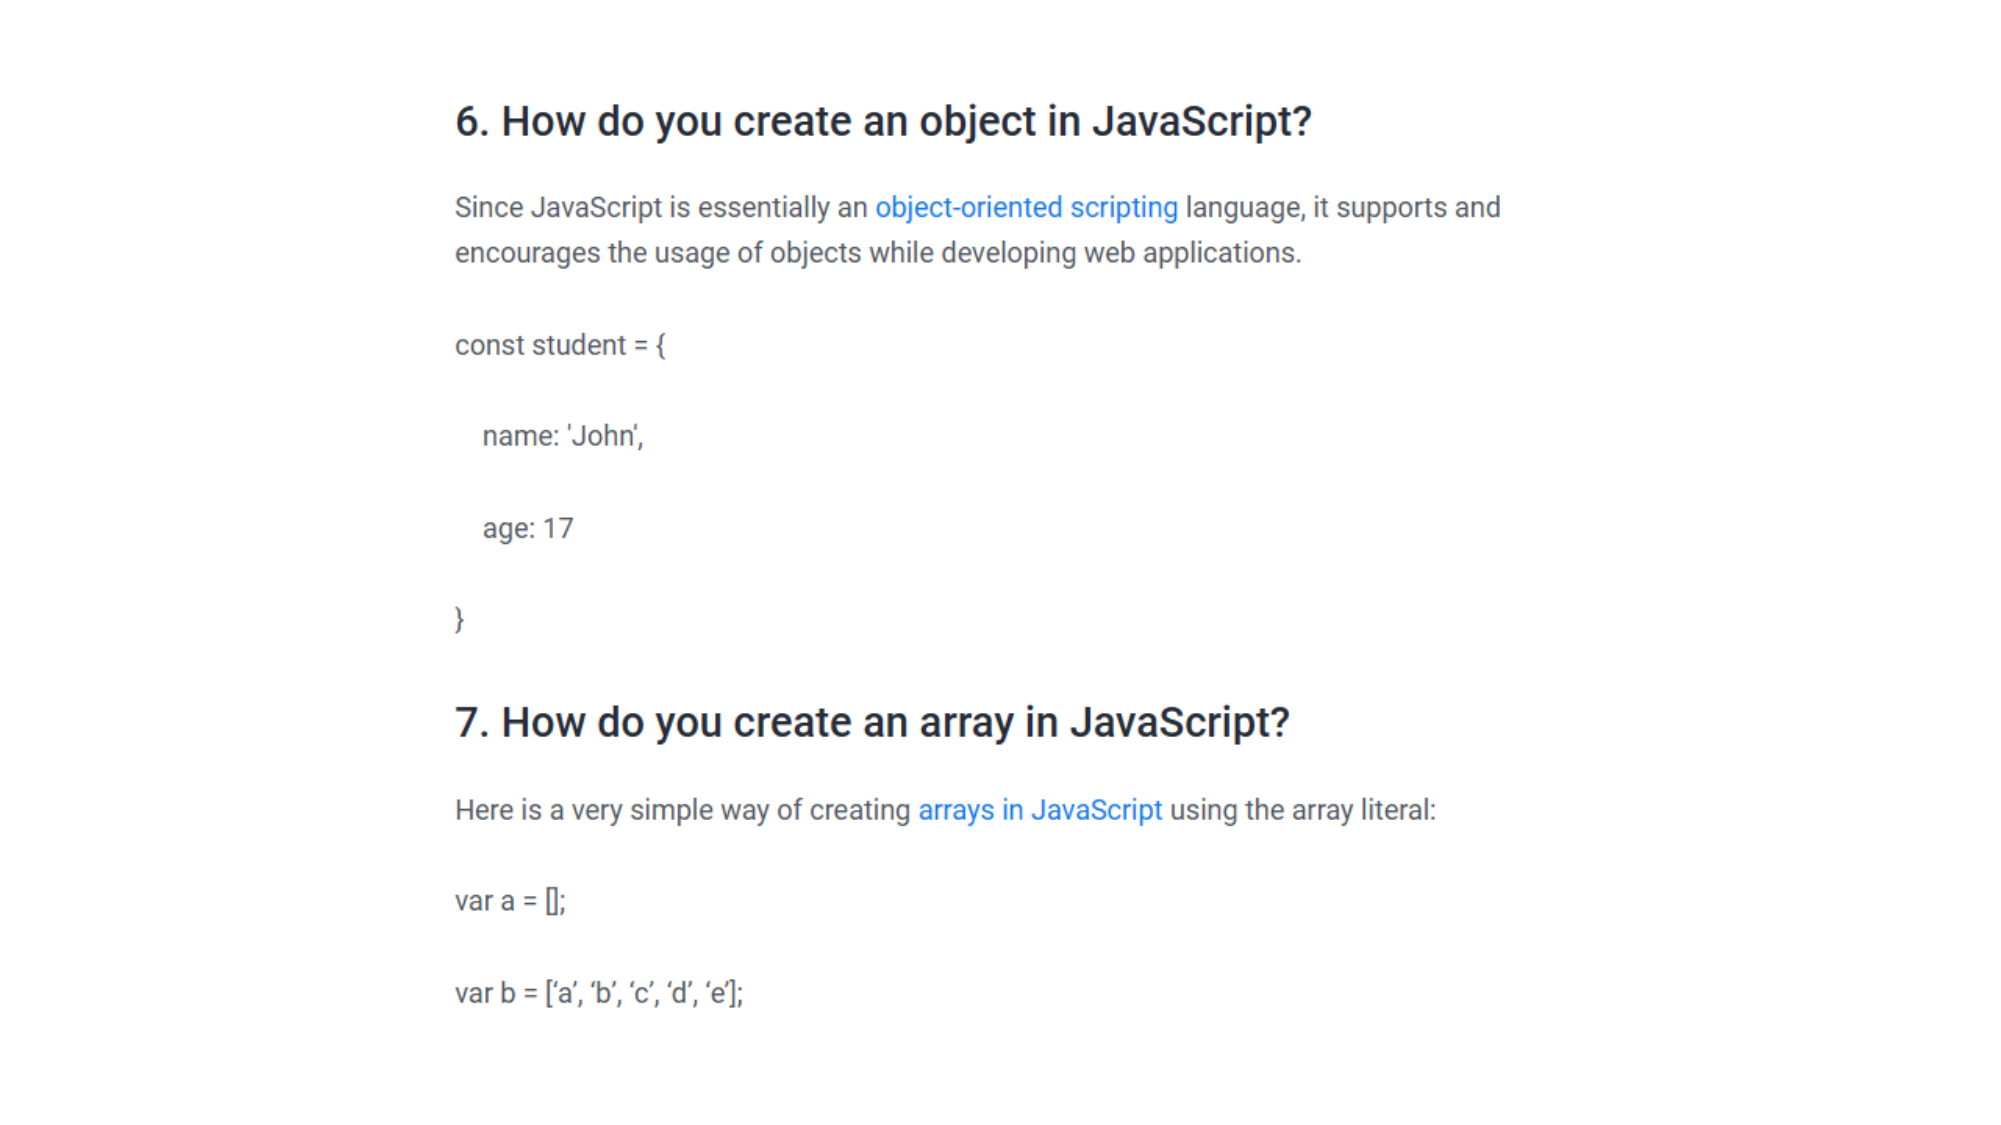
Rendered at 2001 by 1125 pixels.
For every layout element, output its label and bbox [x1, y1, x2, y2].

picture [439, 89, 1561, 1036]
